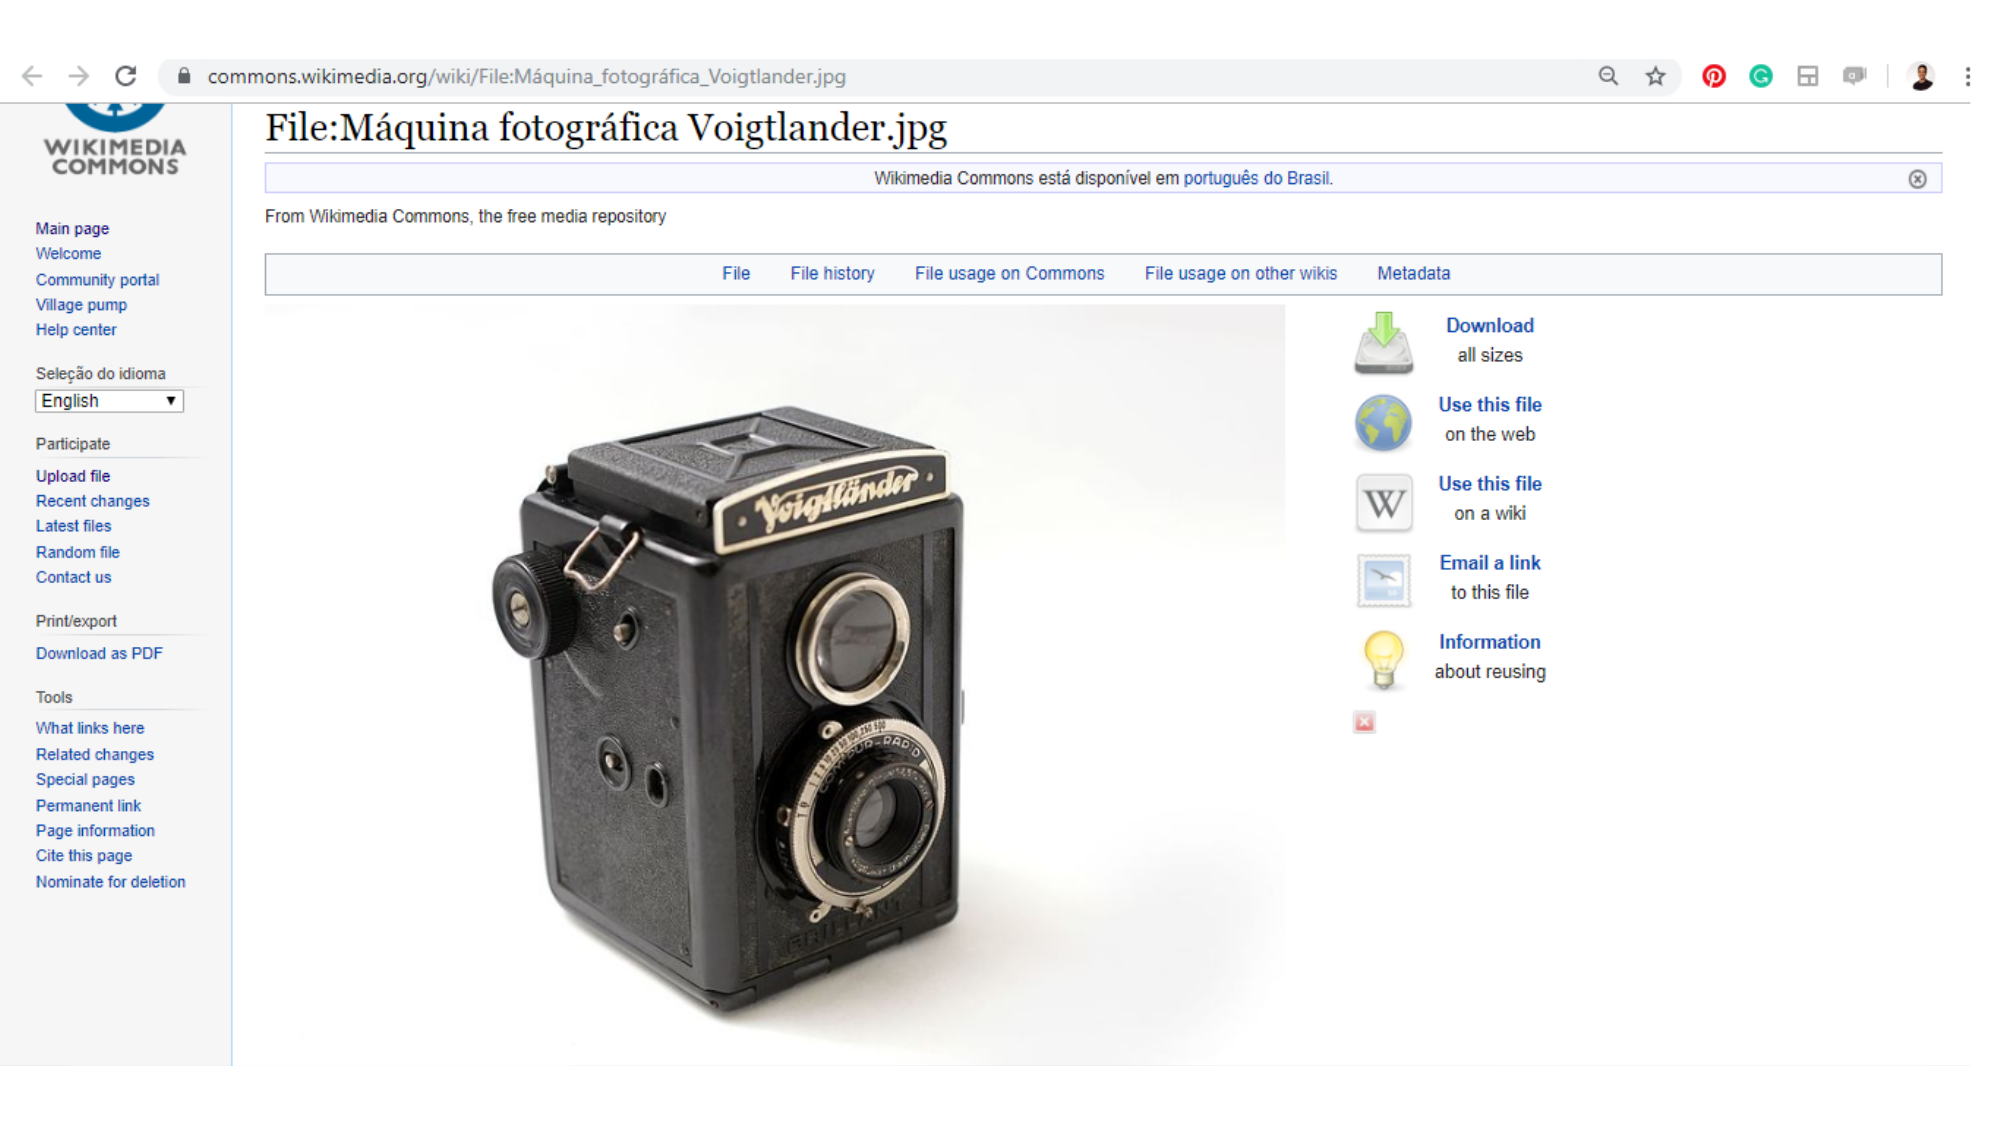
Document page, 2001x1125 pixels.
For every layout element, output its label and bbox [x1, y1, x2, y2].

picture [0, 59, 1971, 1066]
